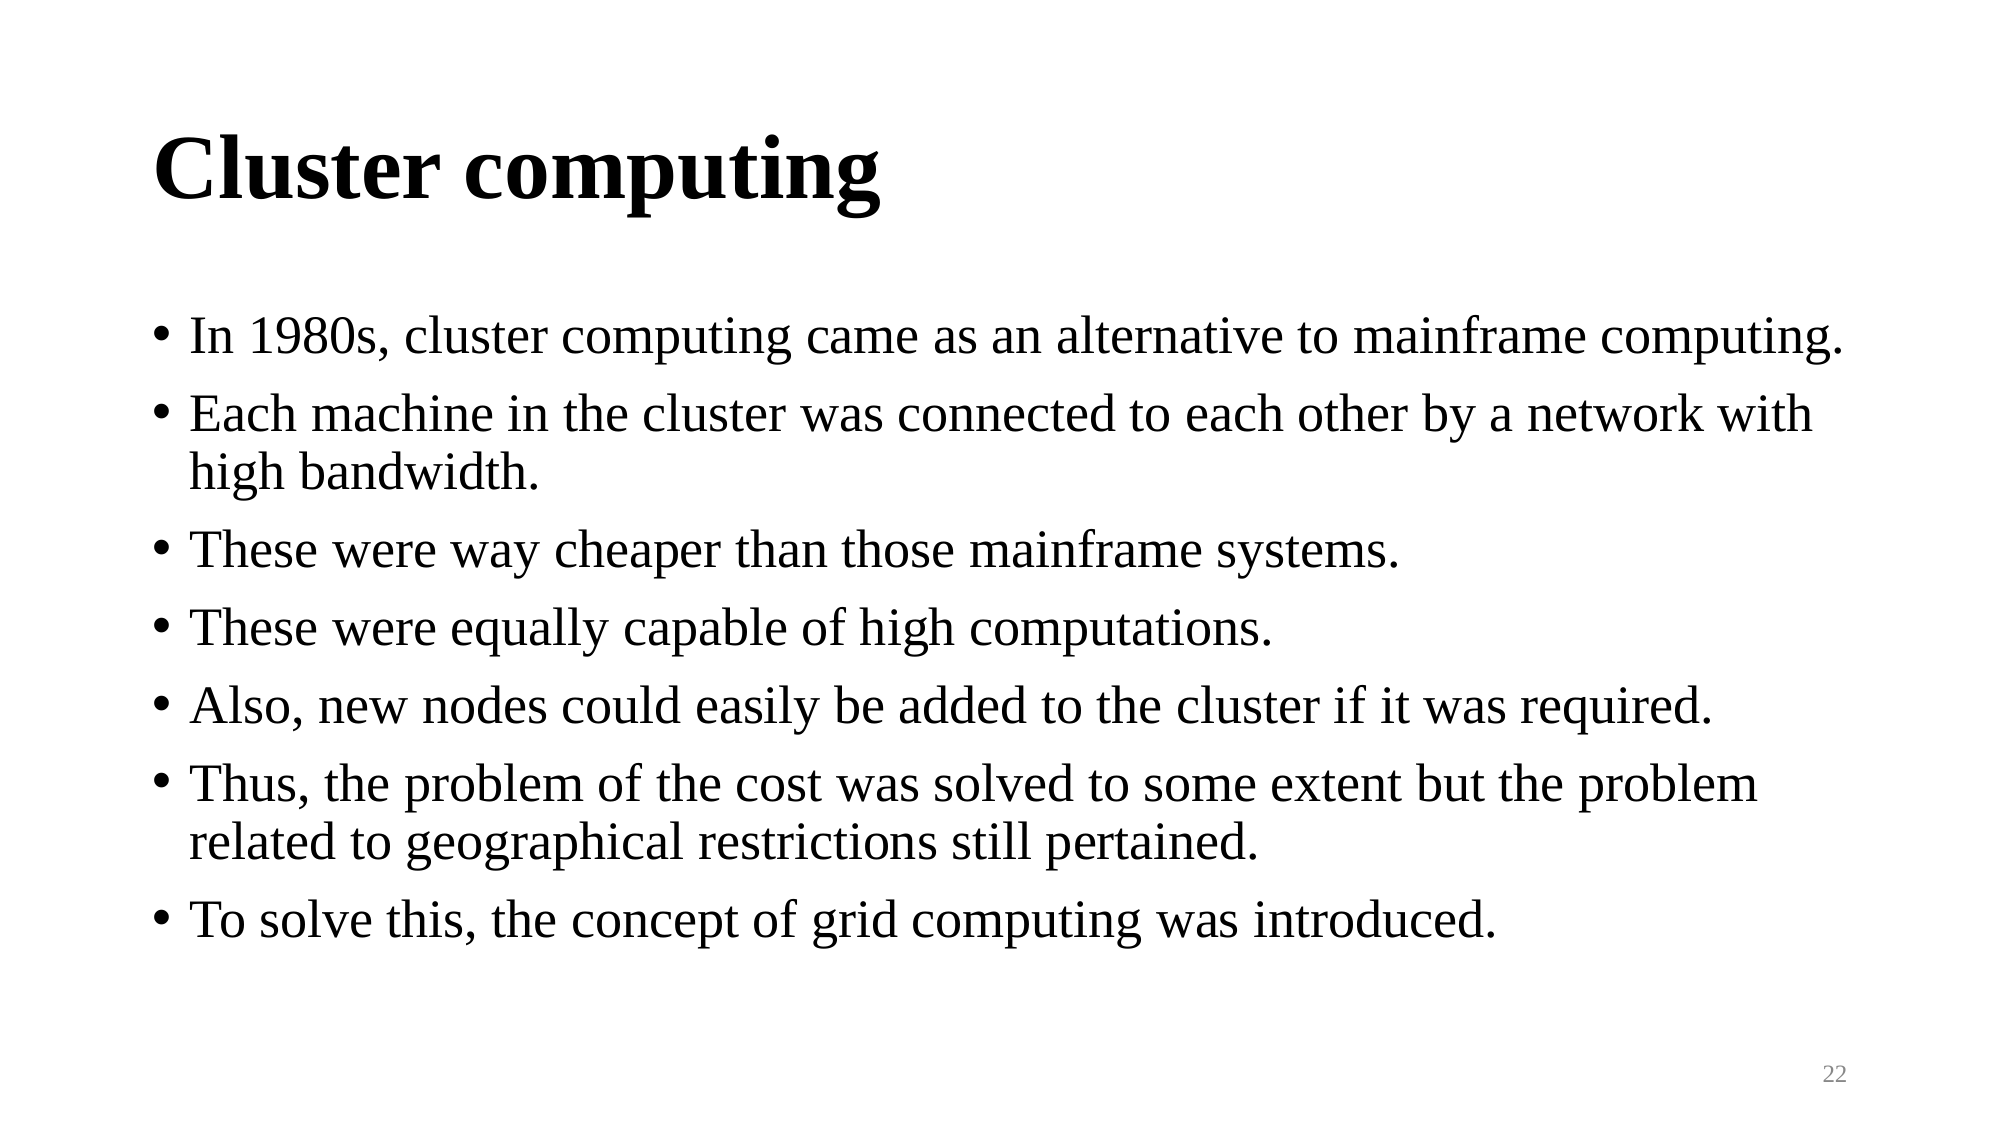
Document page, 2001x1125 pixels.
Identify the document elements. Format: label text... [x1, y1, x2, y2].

list In 1980s, cluster computing came as an alternative to mainframe computing. Each machine in the cluster was connected to each other by a network with high bandwidth. These were way cheaper than those mainframe systems. These were equally capable of high computations. Also, new nodes could easily be added to the cluster if it was required. Thus, the problem of the cost was solved to some extent but the problem related to geographical restrictions still pertained. To solve this, the concept of grid computing was introduced. [137, 299, 1863, 1014]
title Cluster computing [137, 59, 1863, 278]
slide_number 22 [1412, 1042, 1863, 1103]
